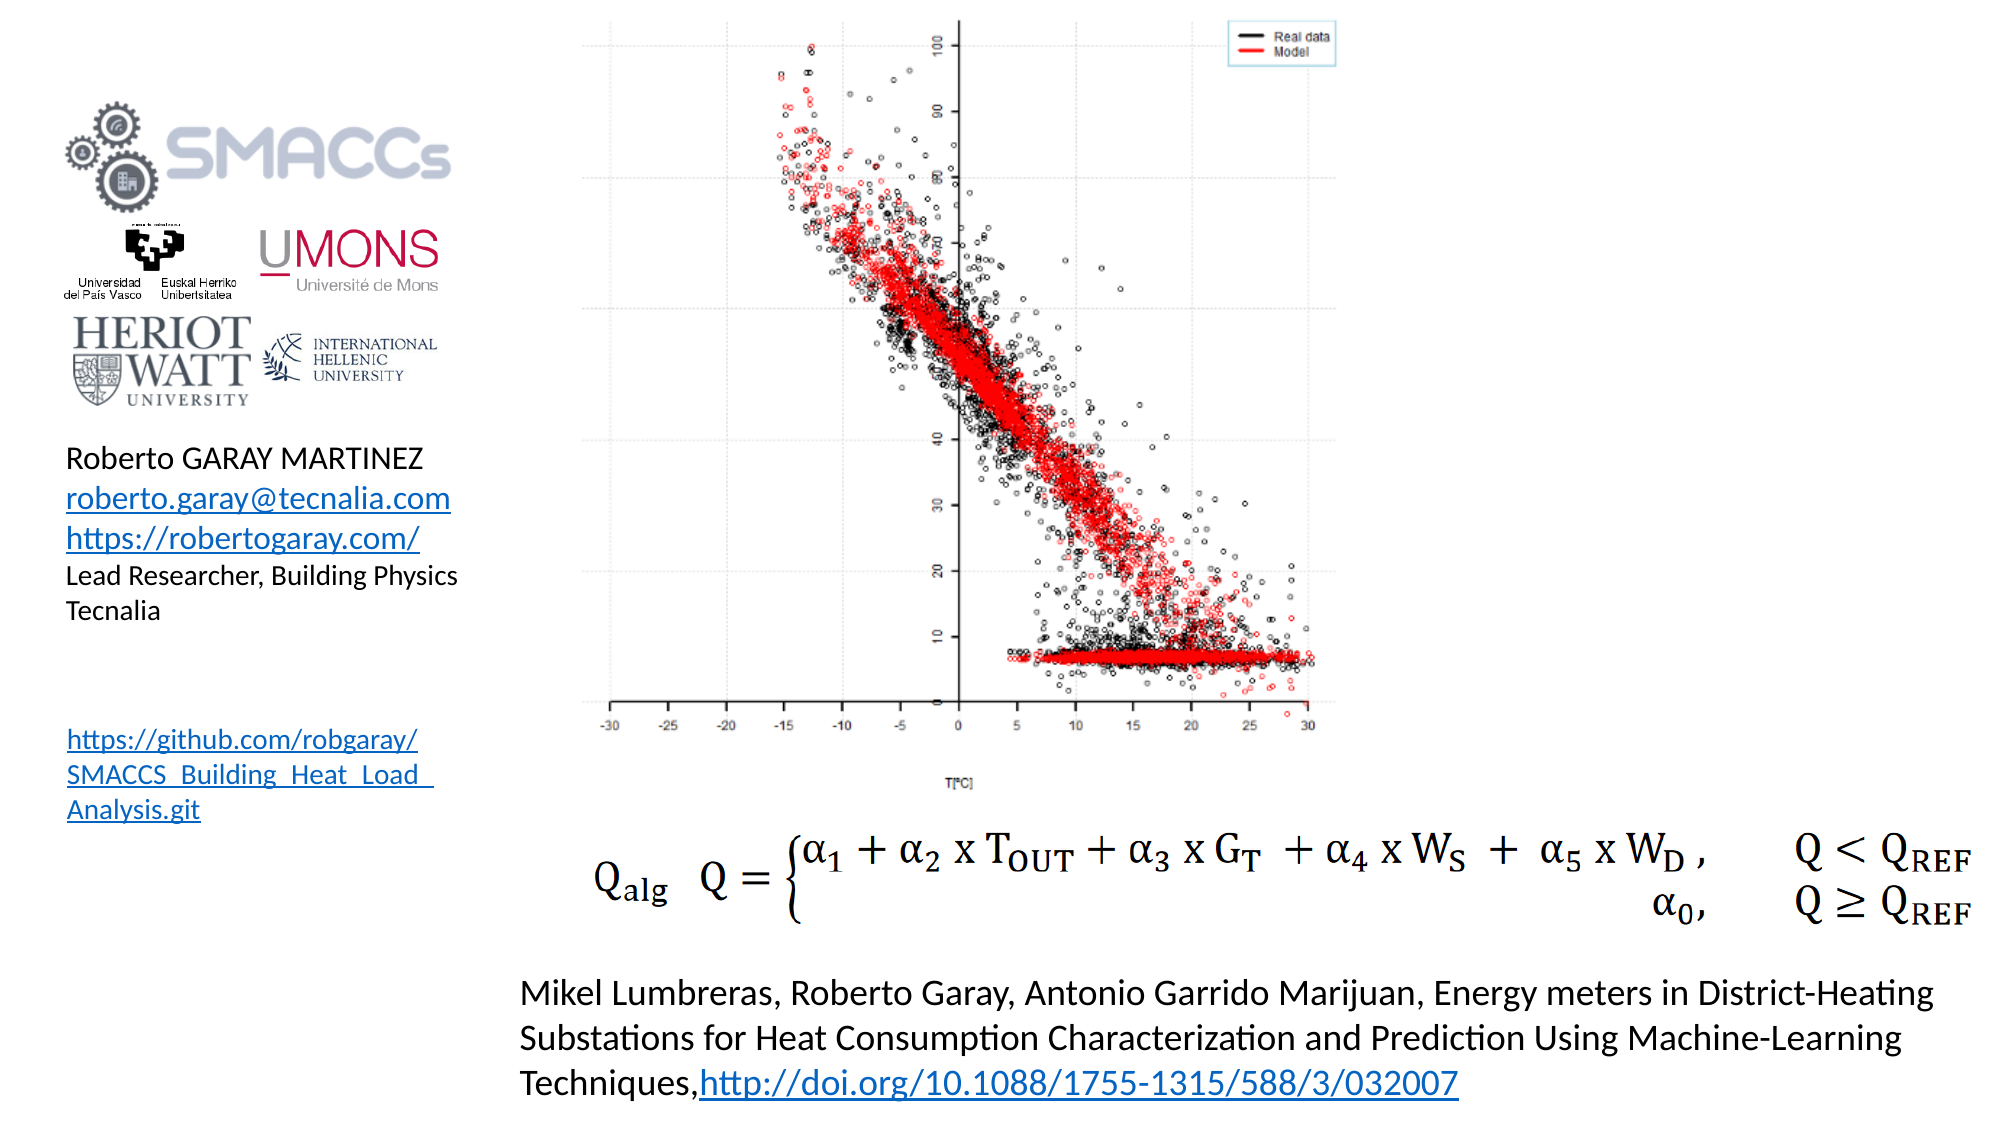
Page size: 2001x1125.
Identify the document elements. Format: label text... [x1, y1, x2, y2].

picture [260, 324, 438, 390]
picture [62, 218, 240, 307]
text_box Mikel Lumbreras, Roberto Garay, Antonio Garrido Marijuan, Energy meters in District-Heating Substations for Heat Consumption Characterization and Prediction Using Machine-Learning Techniques,http://doi.org/10.1088/1755-1315/588/3/032007 [504, 960, 2000, 1111]
picture [260, 229, 438, 291]
picture [73, 316, 251, 406]
picture [569, 0, 2000, 966]
